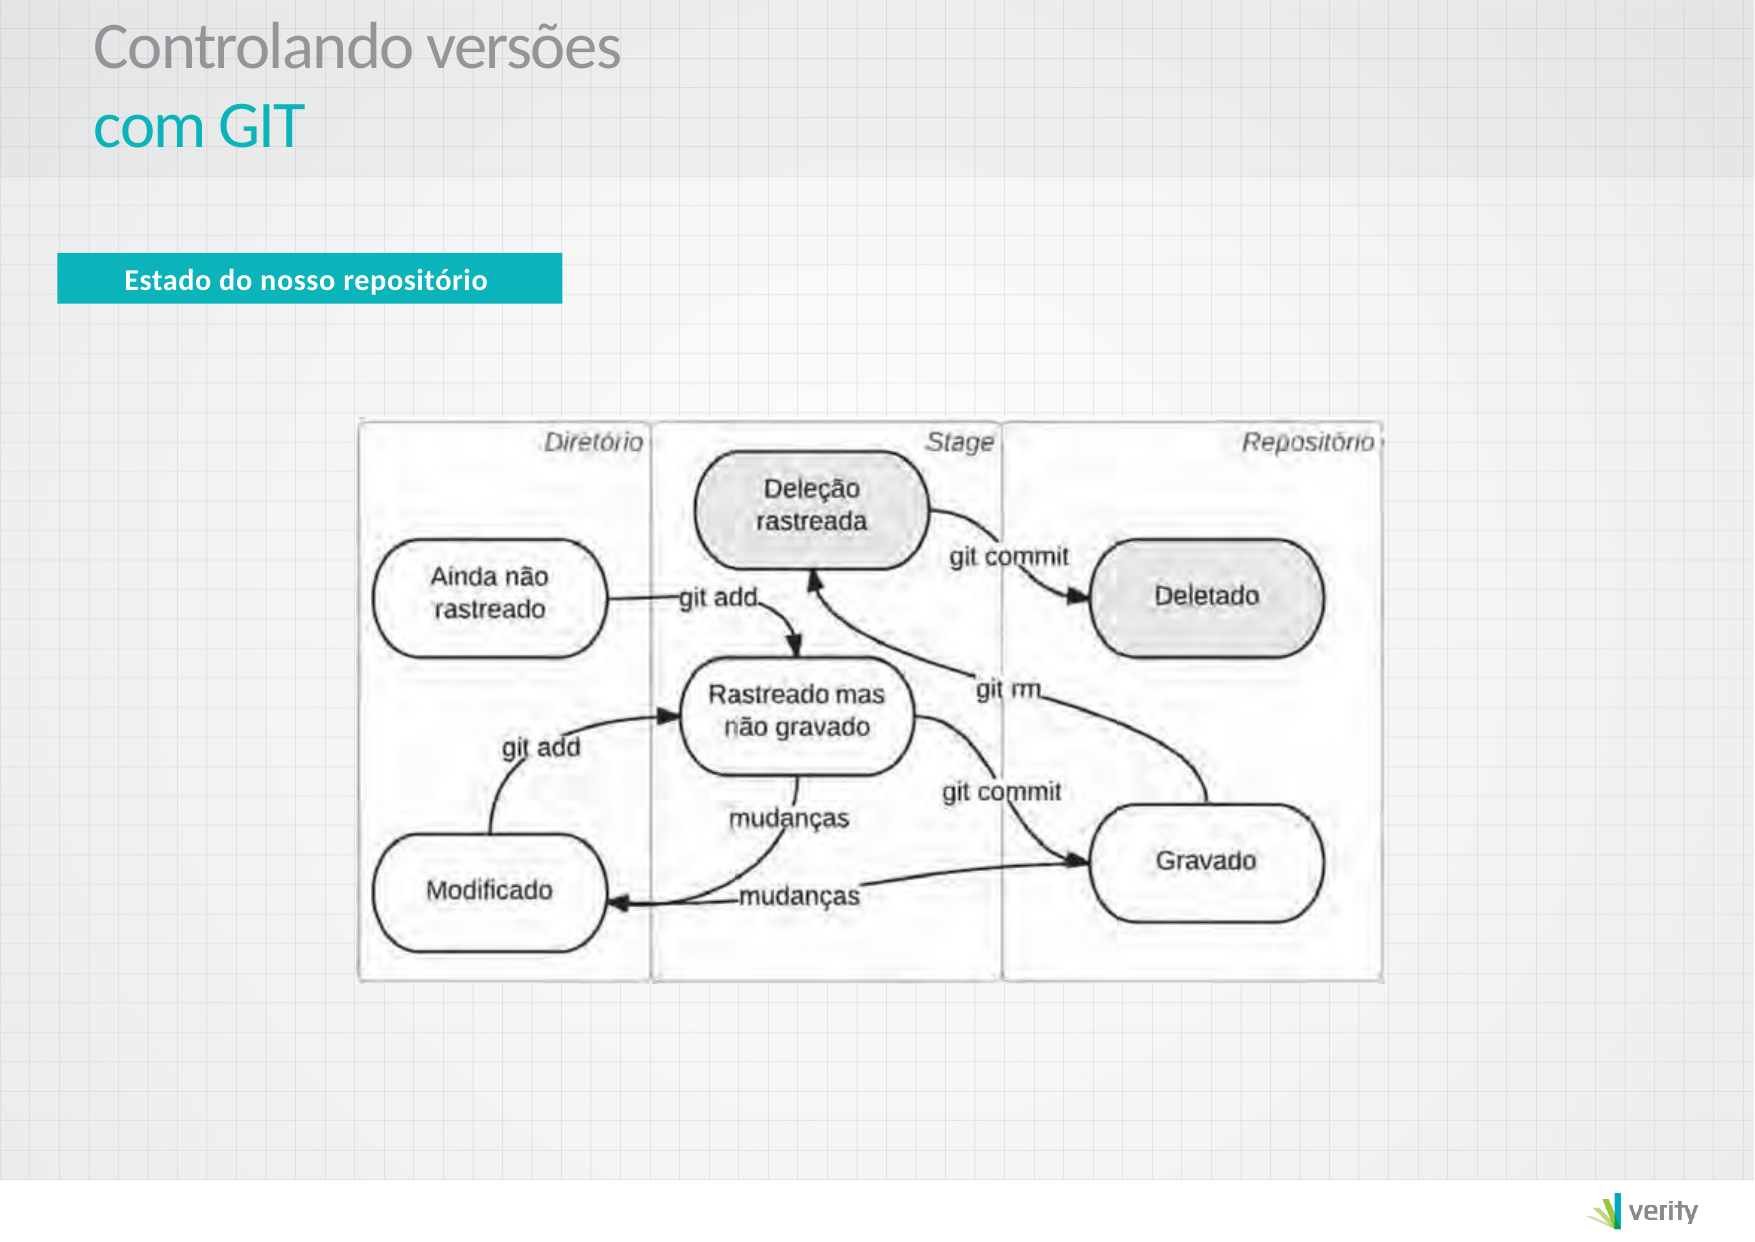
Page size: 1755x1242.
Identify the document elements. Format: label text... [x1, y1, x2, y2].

picture [1573, 1181, 1714, 1233]
picture [0, 0, 1754, 1180]
text_box Estado do nosso repositório [57, 252, 563, 304]
